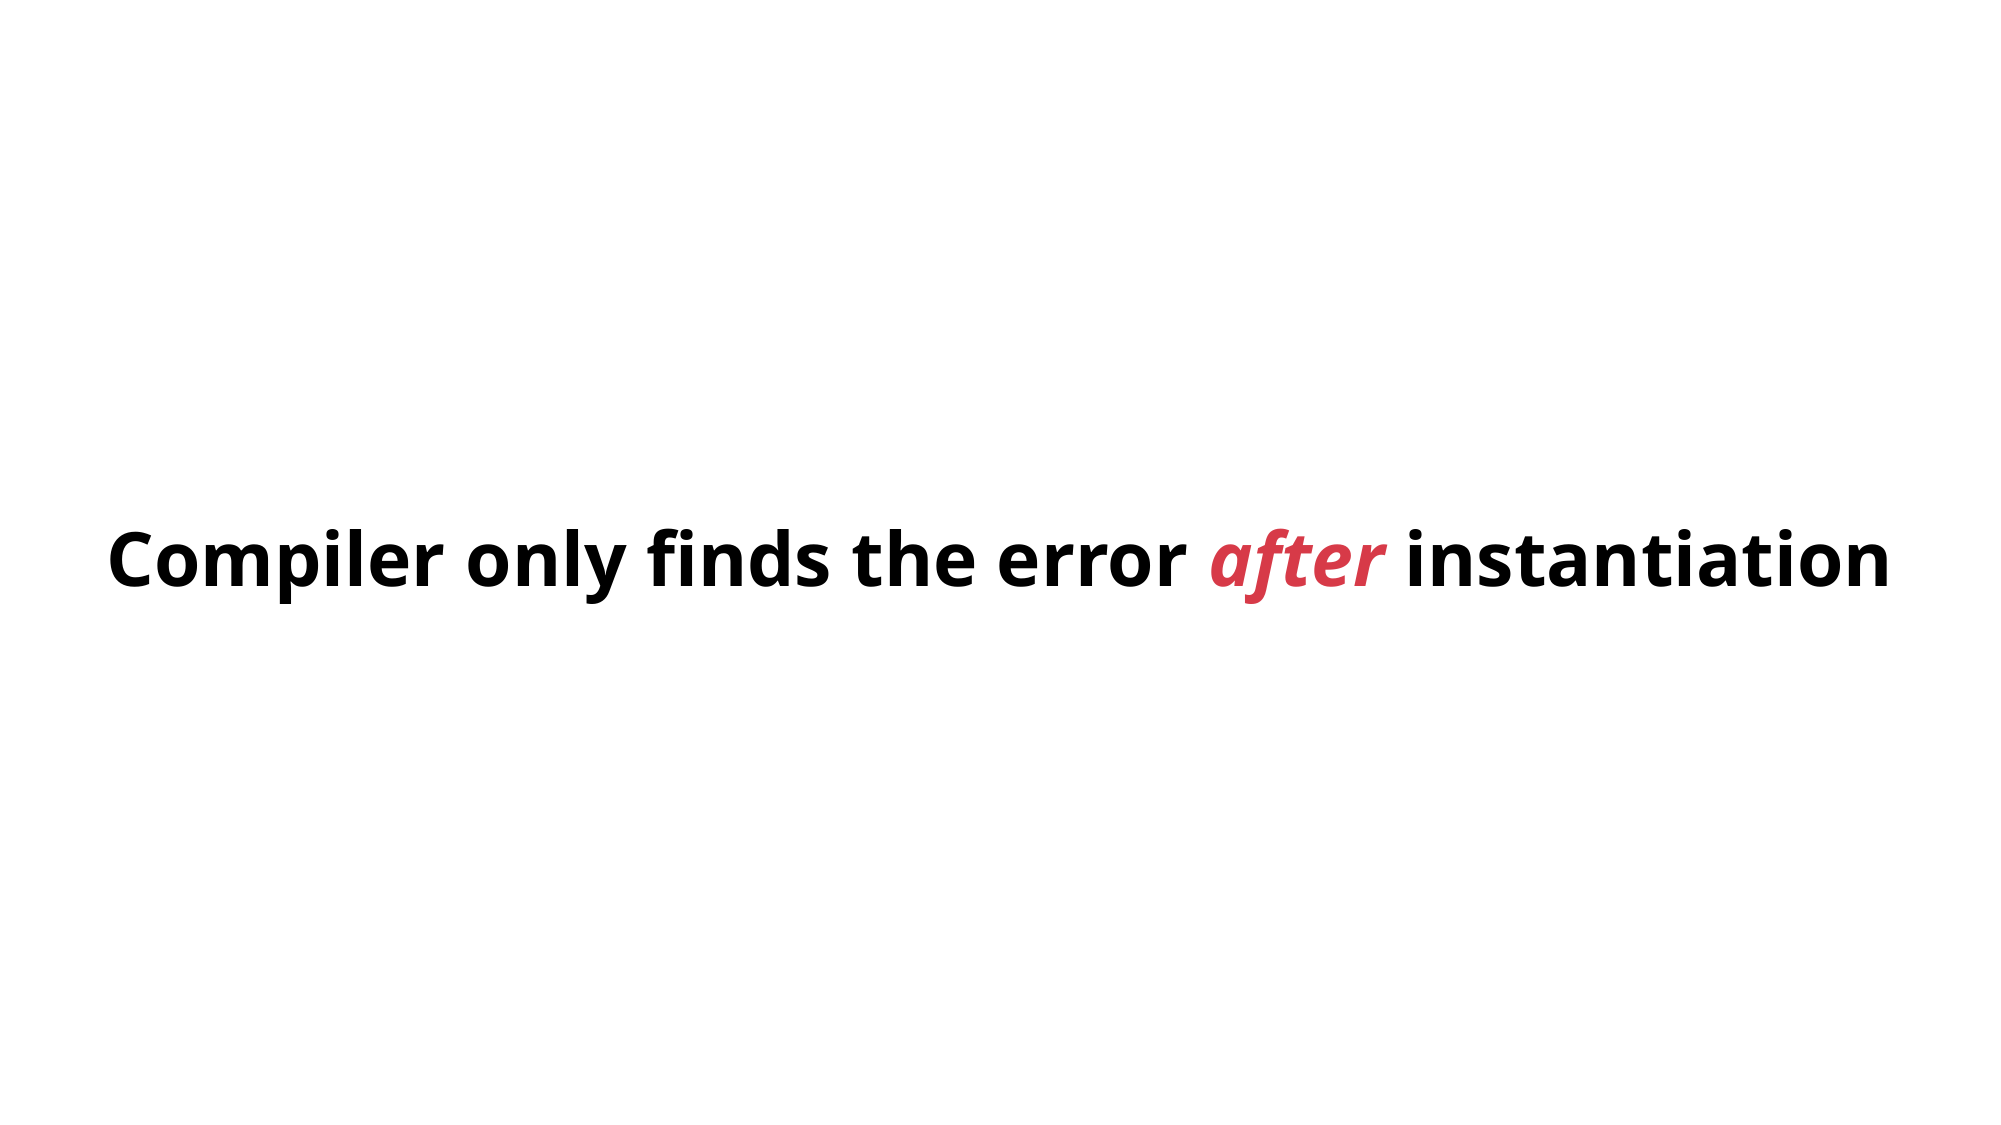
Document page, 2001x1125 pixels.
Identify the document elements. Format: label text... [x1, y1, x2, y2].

title Compiler only finds the error after instantiation [64, 499, 1936, 626]
